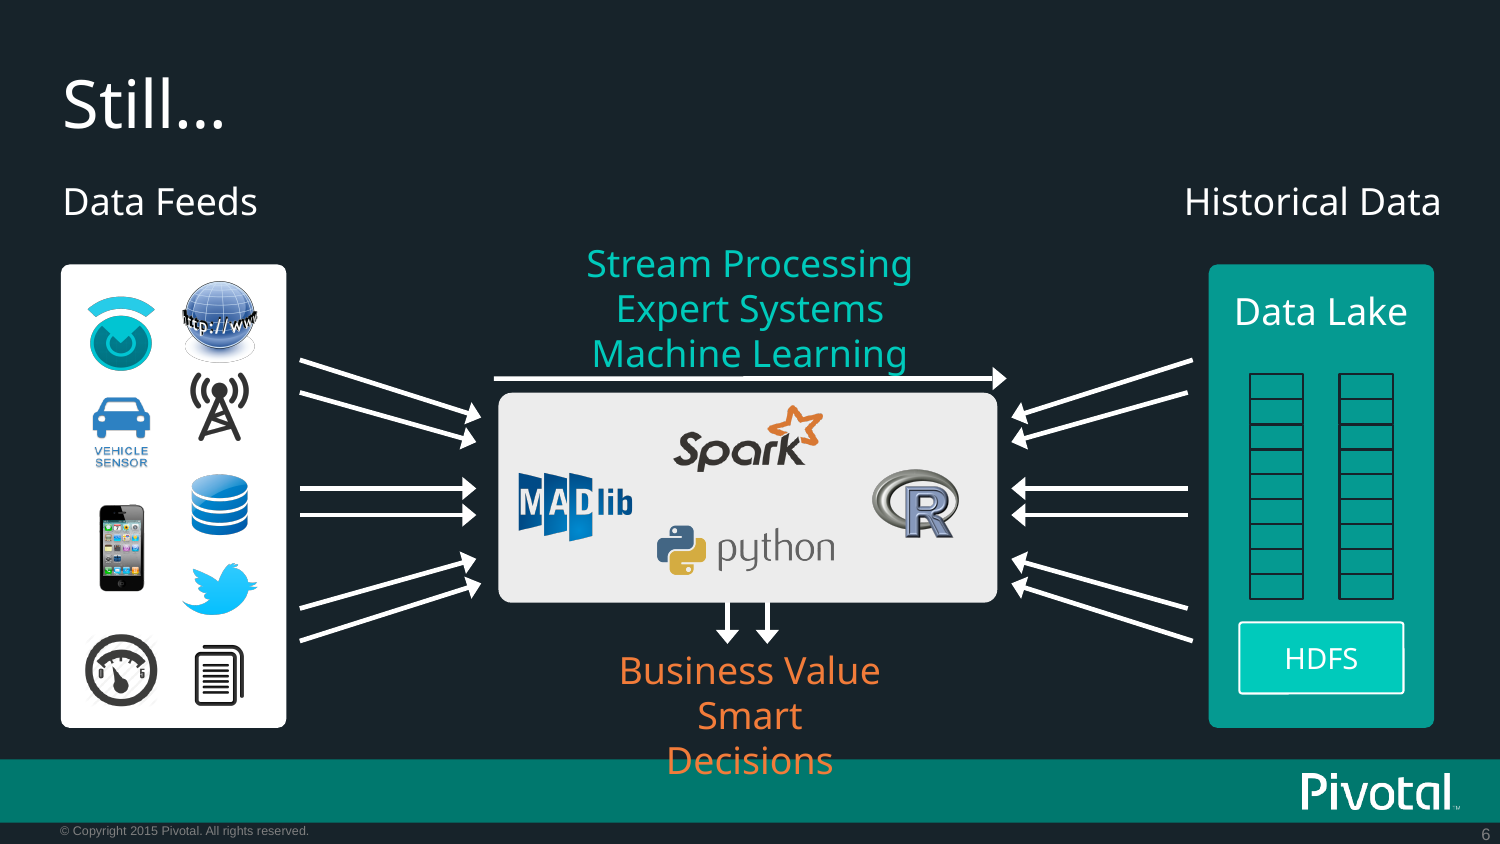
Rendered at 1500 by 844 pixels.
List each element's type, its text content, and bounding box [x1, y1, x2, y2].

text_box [1011, 392, 1188, 443]
text_box [498, 392, 745, 603]
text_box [299, 558, 477, 609]
text_box [58, 262, 289, 730]
text_box Stream Processing Expert Systems Machine Learning [569, 240, 745, 352]
picture [673, 405, 749, 473]
title Still… [62, 54, 1443, 130]
picture [180, 550, 259, 629]
picture [1302, 773, 1460, 810]
picture [77, 288, 165, 379]
picture [514, 471, 863, 602]
picture [176, 278, 262, 364]
text_box Data Feeds [62, 177, 314, 219]
picture [94, 502, 149, 602]
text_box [299, 392, 477, 443]
picture [872, 469, 959, 538]
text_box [1010, 610, 1193, 642]
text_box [299, 583, 482, 642]
text_box Historical Data [1176, 177, 1443, 219]
picture [751, 405, 823, 473]
text_box Business Value Smart Decisions [610, 647, 890, 744]
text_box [1011, 558, 1188, 609]
picture [84, 633, 158, 707]
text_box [1208, 264, 1435, 729]
text_box [754, 392, 998, 603]
text_box Stream Processing Expert Systems Machine Learning [754, 240, 931, 352]
picture [57, 372, 254, 538]
picture [183, 640, 255, 712]
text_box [299, 359, 482, 418]
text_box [1010, 359, 1193, 396]
